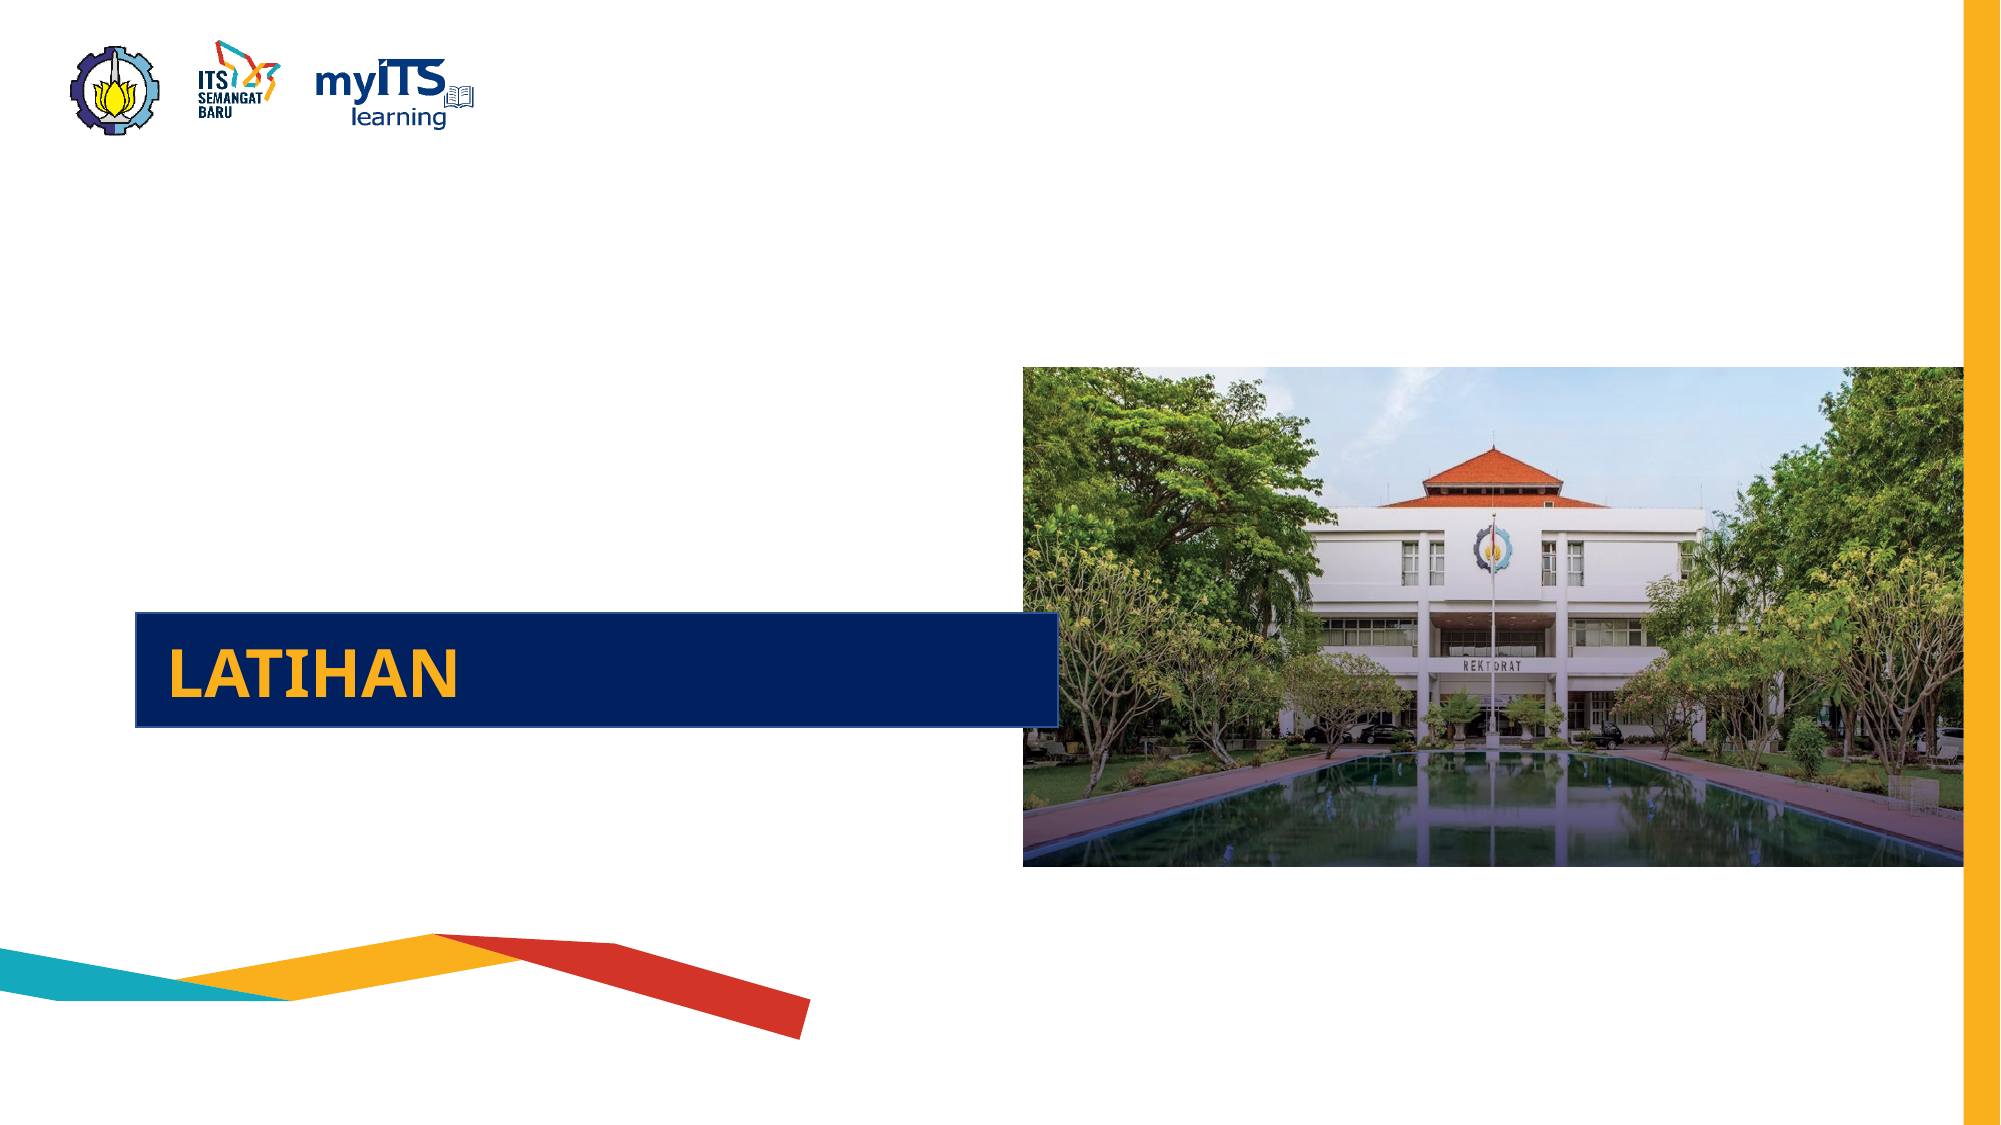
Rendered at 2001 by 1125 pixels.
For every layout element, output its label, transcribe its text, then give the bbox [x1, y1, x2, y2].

text_box [135, 612, 1022, 728]
picture [1022, 367, 1964, 867]
picture [69, 45, 160, 136]
picture [188, 27, 500, 148]
picture [0, 815, 834, 1125]
text_box [1963, 0, 2000, 1125]
text_box LATIHAN [151, 623, 1022, 718]
